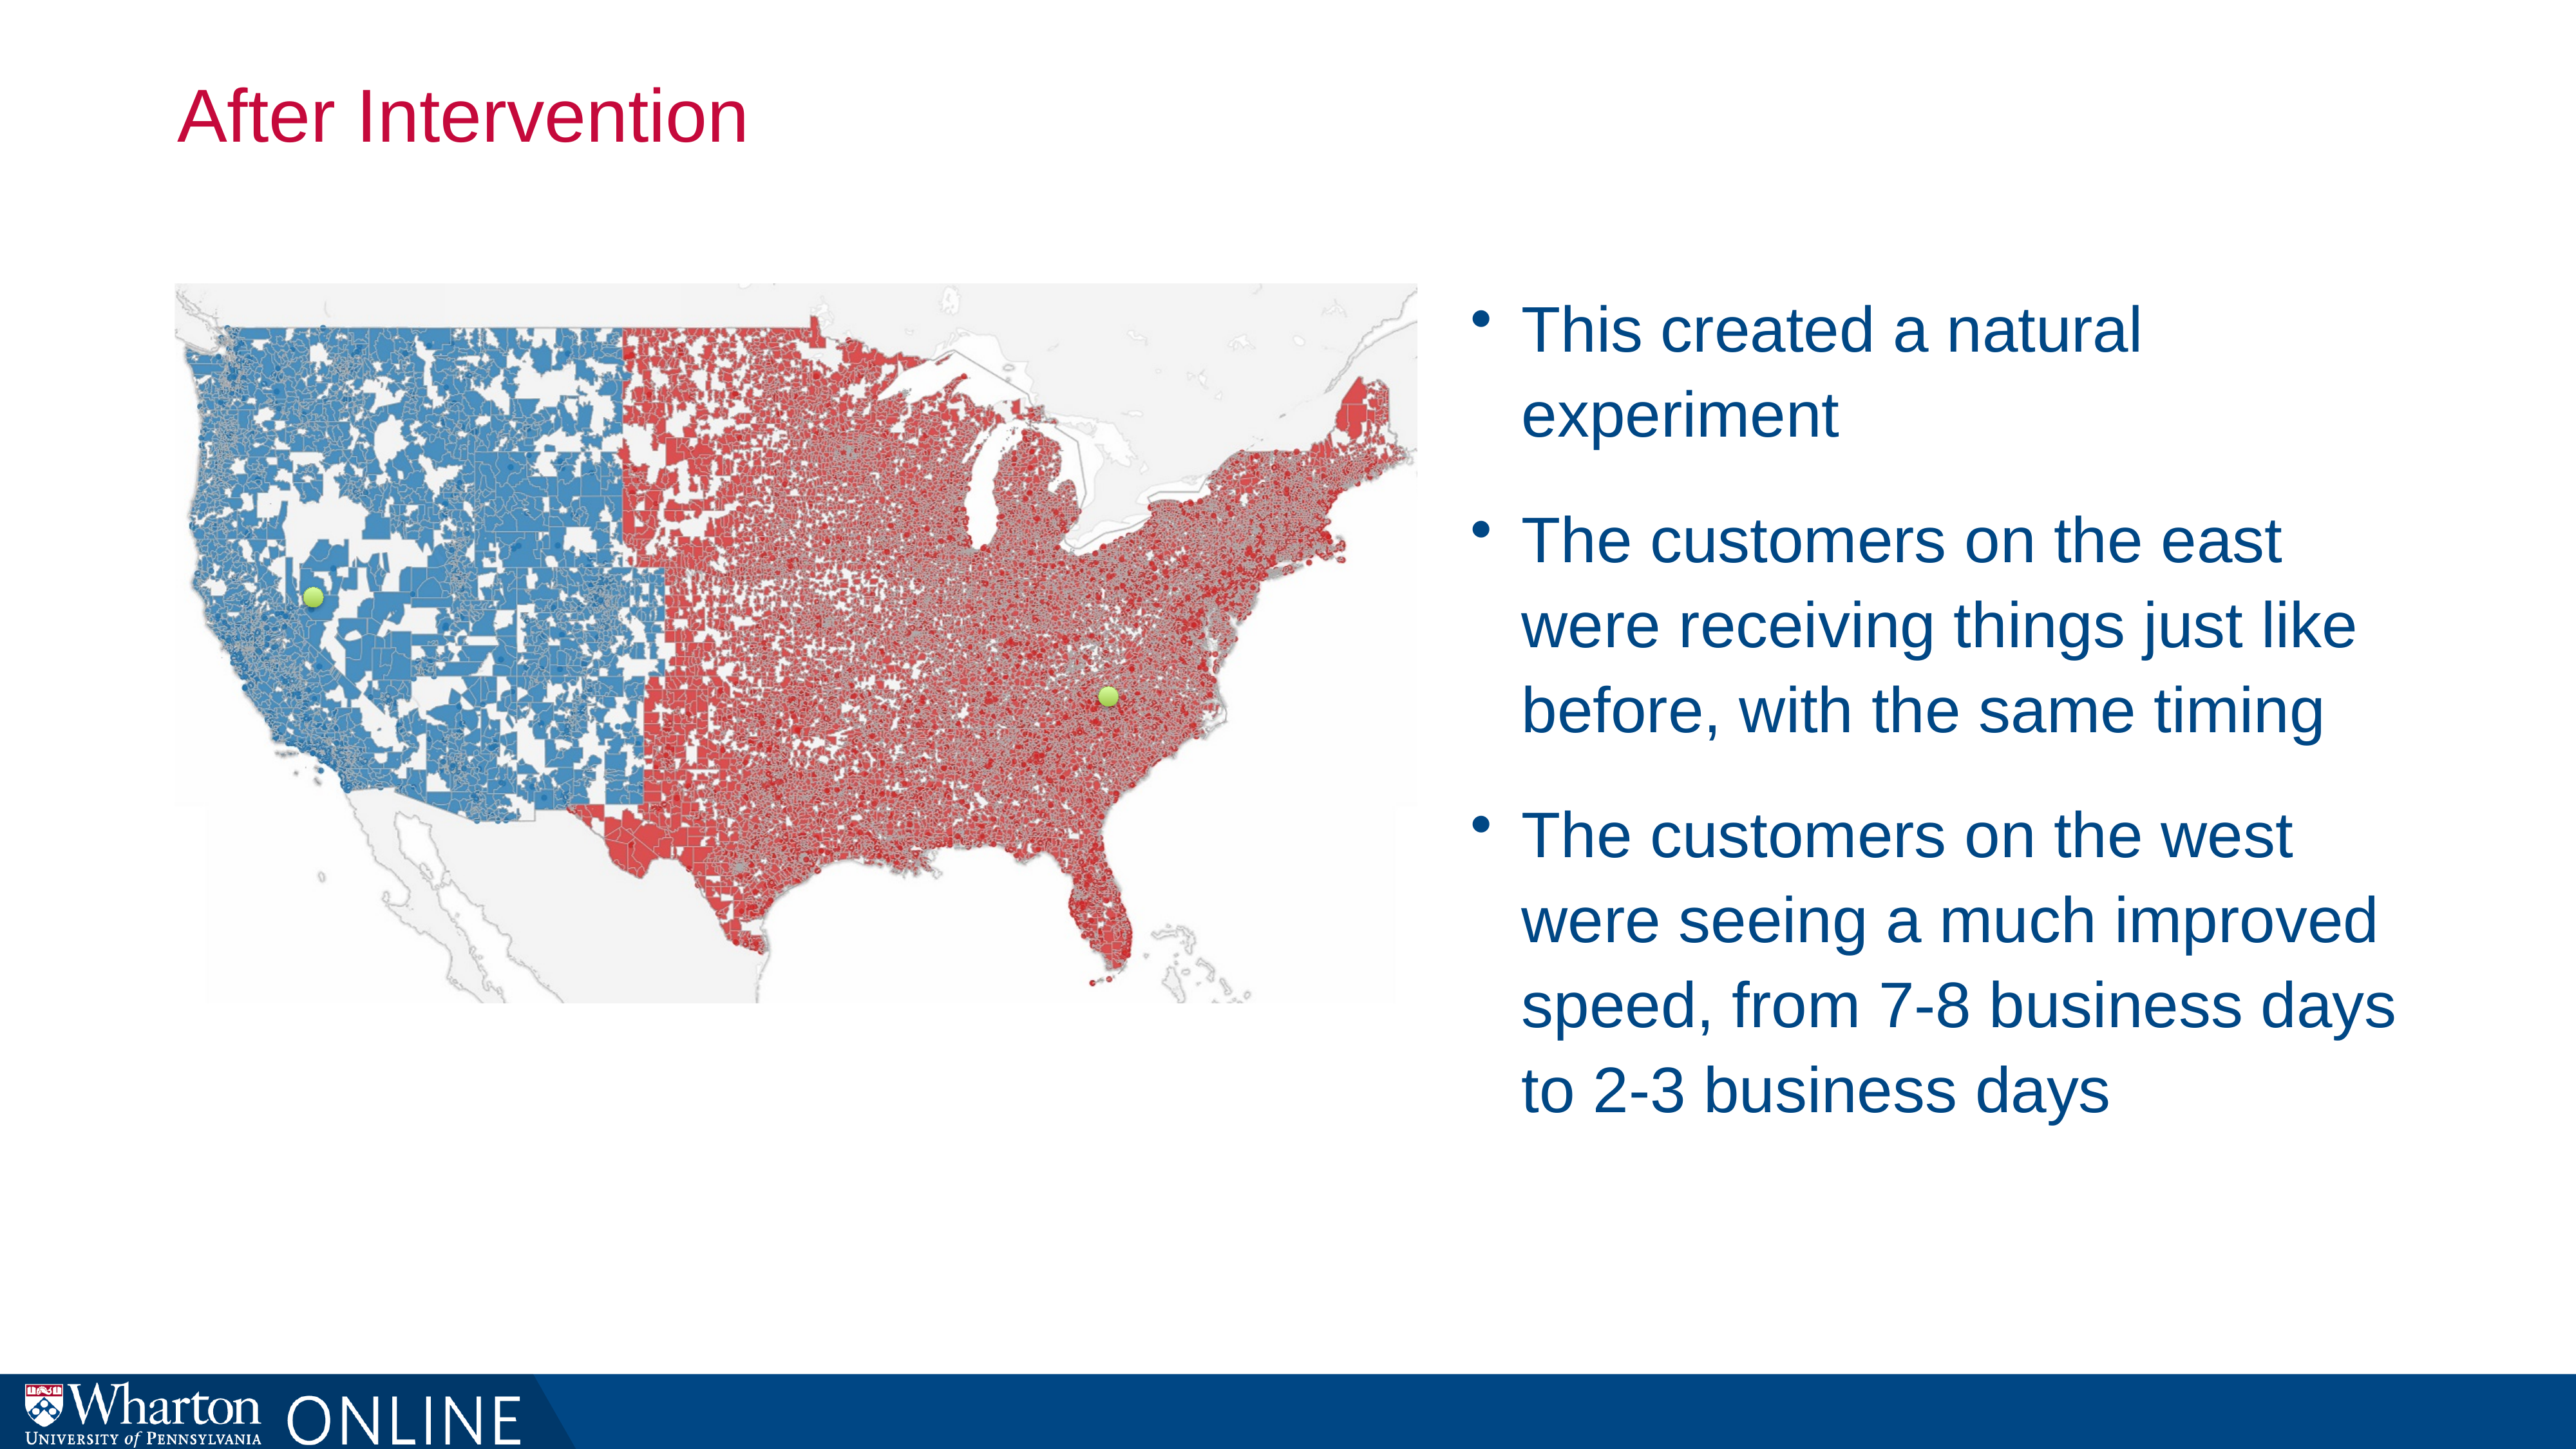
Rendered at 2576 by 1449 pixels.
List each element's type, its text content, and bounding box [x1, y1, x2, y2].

picture [175, 283, 1418, 1003]
picture [25, 1381, 520, 1448]
list This created a natural experiment The customers on the east were receiving things just like before, with the same timing The customers on the west were seeing a much improved speed, from 7-8 business days to 2-3 business days [1470, 279, 2400, 1358]
title After Intervention [176, 77, 2400, 179]
